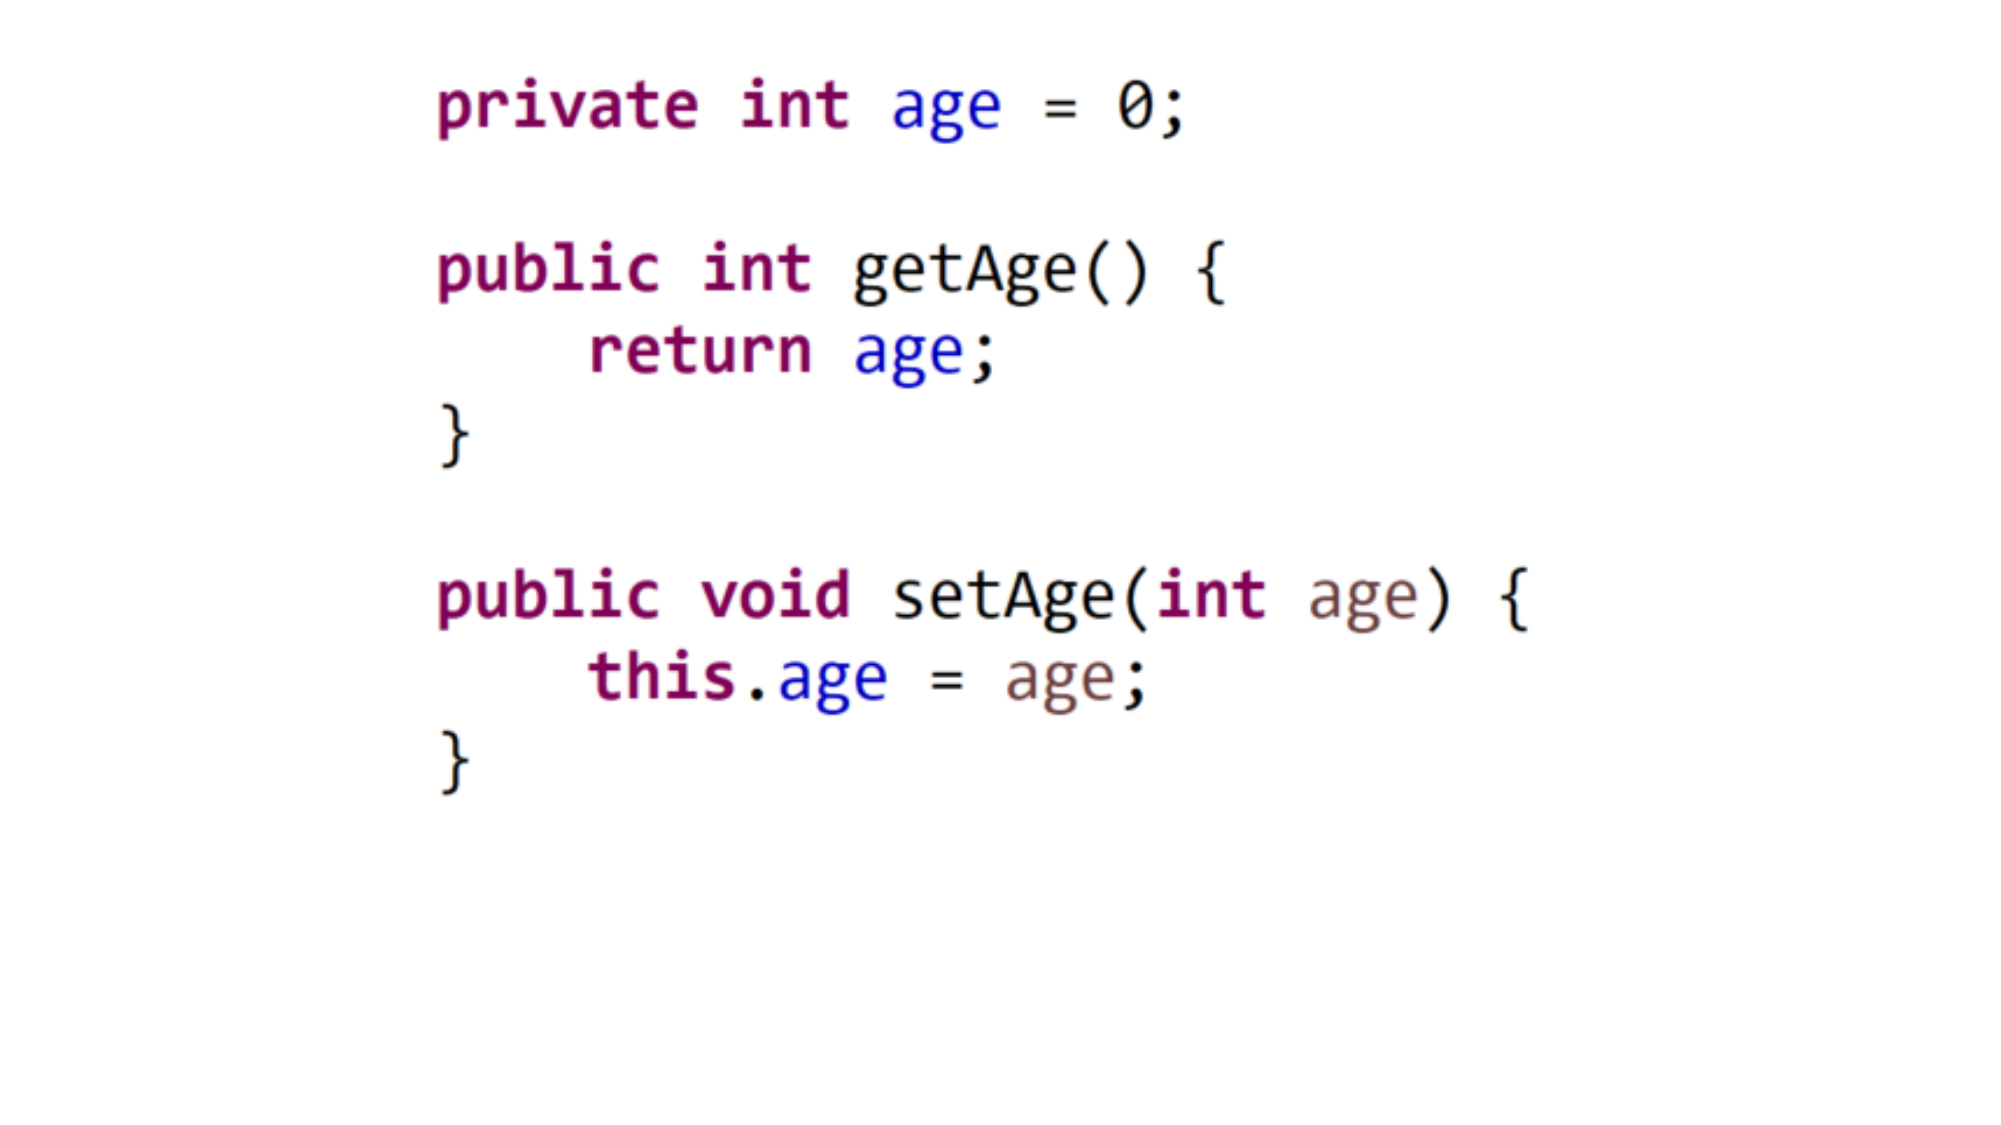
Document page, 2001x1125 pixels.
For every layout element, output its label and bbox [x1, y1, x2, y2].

picture [423, 39, 1577, 839]
